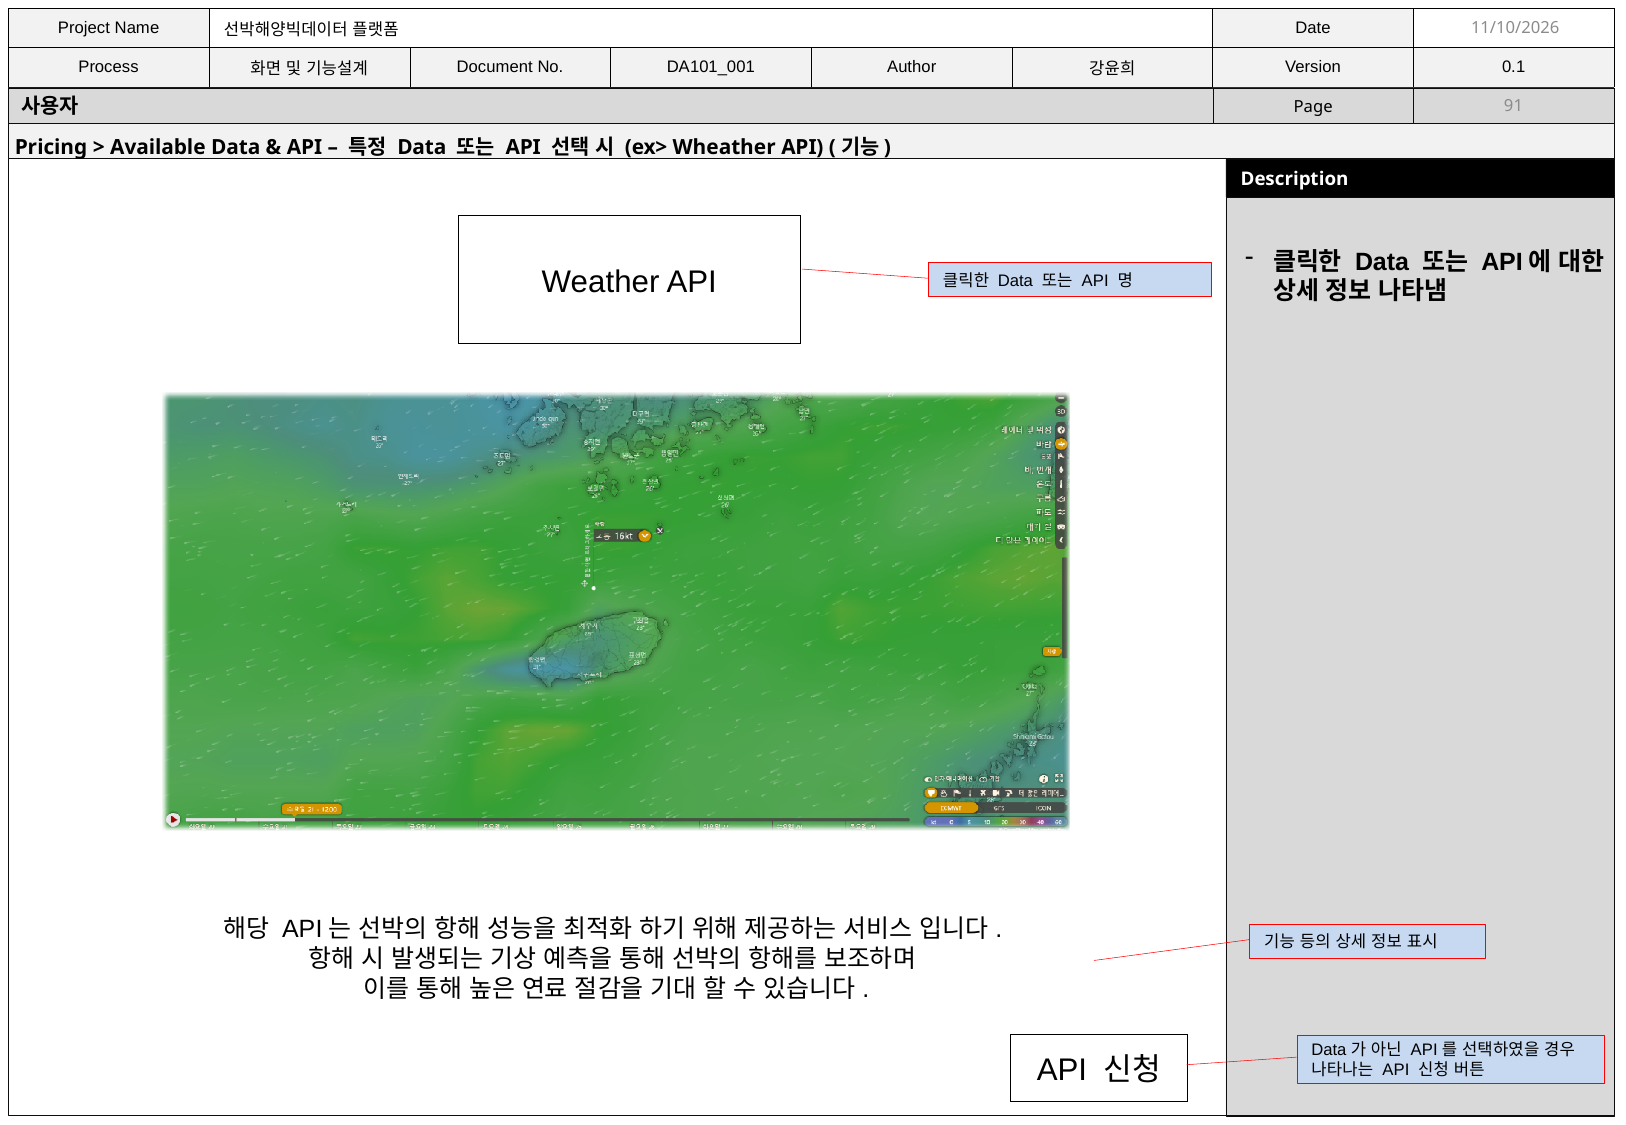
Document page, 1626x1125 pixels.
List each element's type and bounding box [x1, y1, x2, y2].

text_box [458, 215, 1214, 344]
picture [162, 392, 1071, 831]
text_box [1010, 1033, 1606, 1102]
slide_number [1413, 88, 1614, 124]
text_box [133, 905, 1488, 1010]
text_box [0, 85, 1333, 167]
text_box [1230, 237, 1620, 313]
slide_number [1414, 10, 1616, 46]
